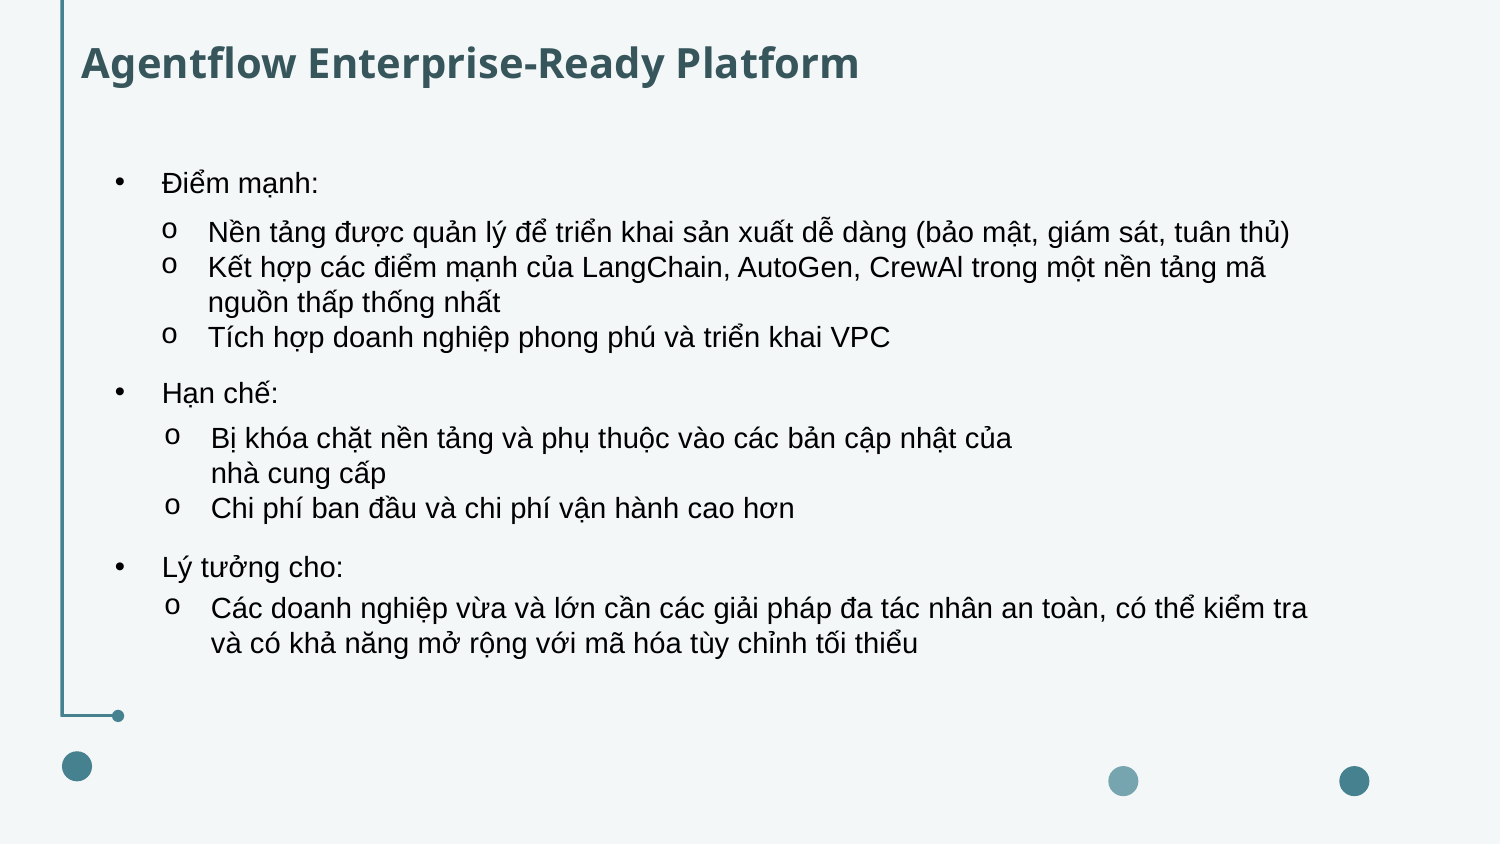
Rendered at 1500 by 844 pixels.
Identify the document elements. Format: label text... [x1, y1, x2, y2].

text_box Agentflow Enterprise-Ready Platform [43, 33, 1487, 102]
text_box Bị khóa chặt nền tảng và phụ thuộc vào các bản cập nhật của nhà cung cấp Chi phí ban đầu và chi phí vận hành cao hơn [149, 411, 1050, 532]
text_box Điểm mạnh: Hạn chế: Lý tưởng cho: [100, 156, 1400, 627]
text_box Các doanh nghiệp vừa và lớn cần các giải pháp đa tác nhân an toàn, có thể kiểm tra và có khả năng mở rộng với mã hóa tùy chỉnh tối thiểu [149, 582, 1351, 667]
text_box Nền tảng được quản lý để triển khai sản xuất dễ dàng (bảo mật, giám sát, tuân thủ) Kết hợp các điểm mạnh của LangChain, AutoGen, CrewAl trong một nền tảng mã nguồn thấp thống nhất Tích hợp doanh nghiệp phong phú và triển khai VPC [146, 206, 1310, 361]
